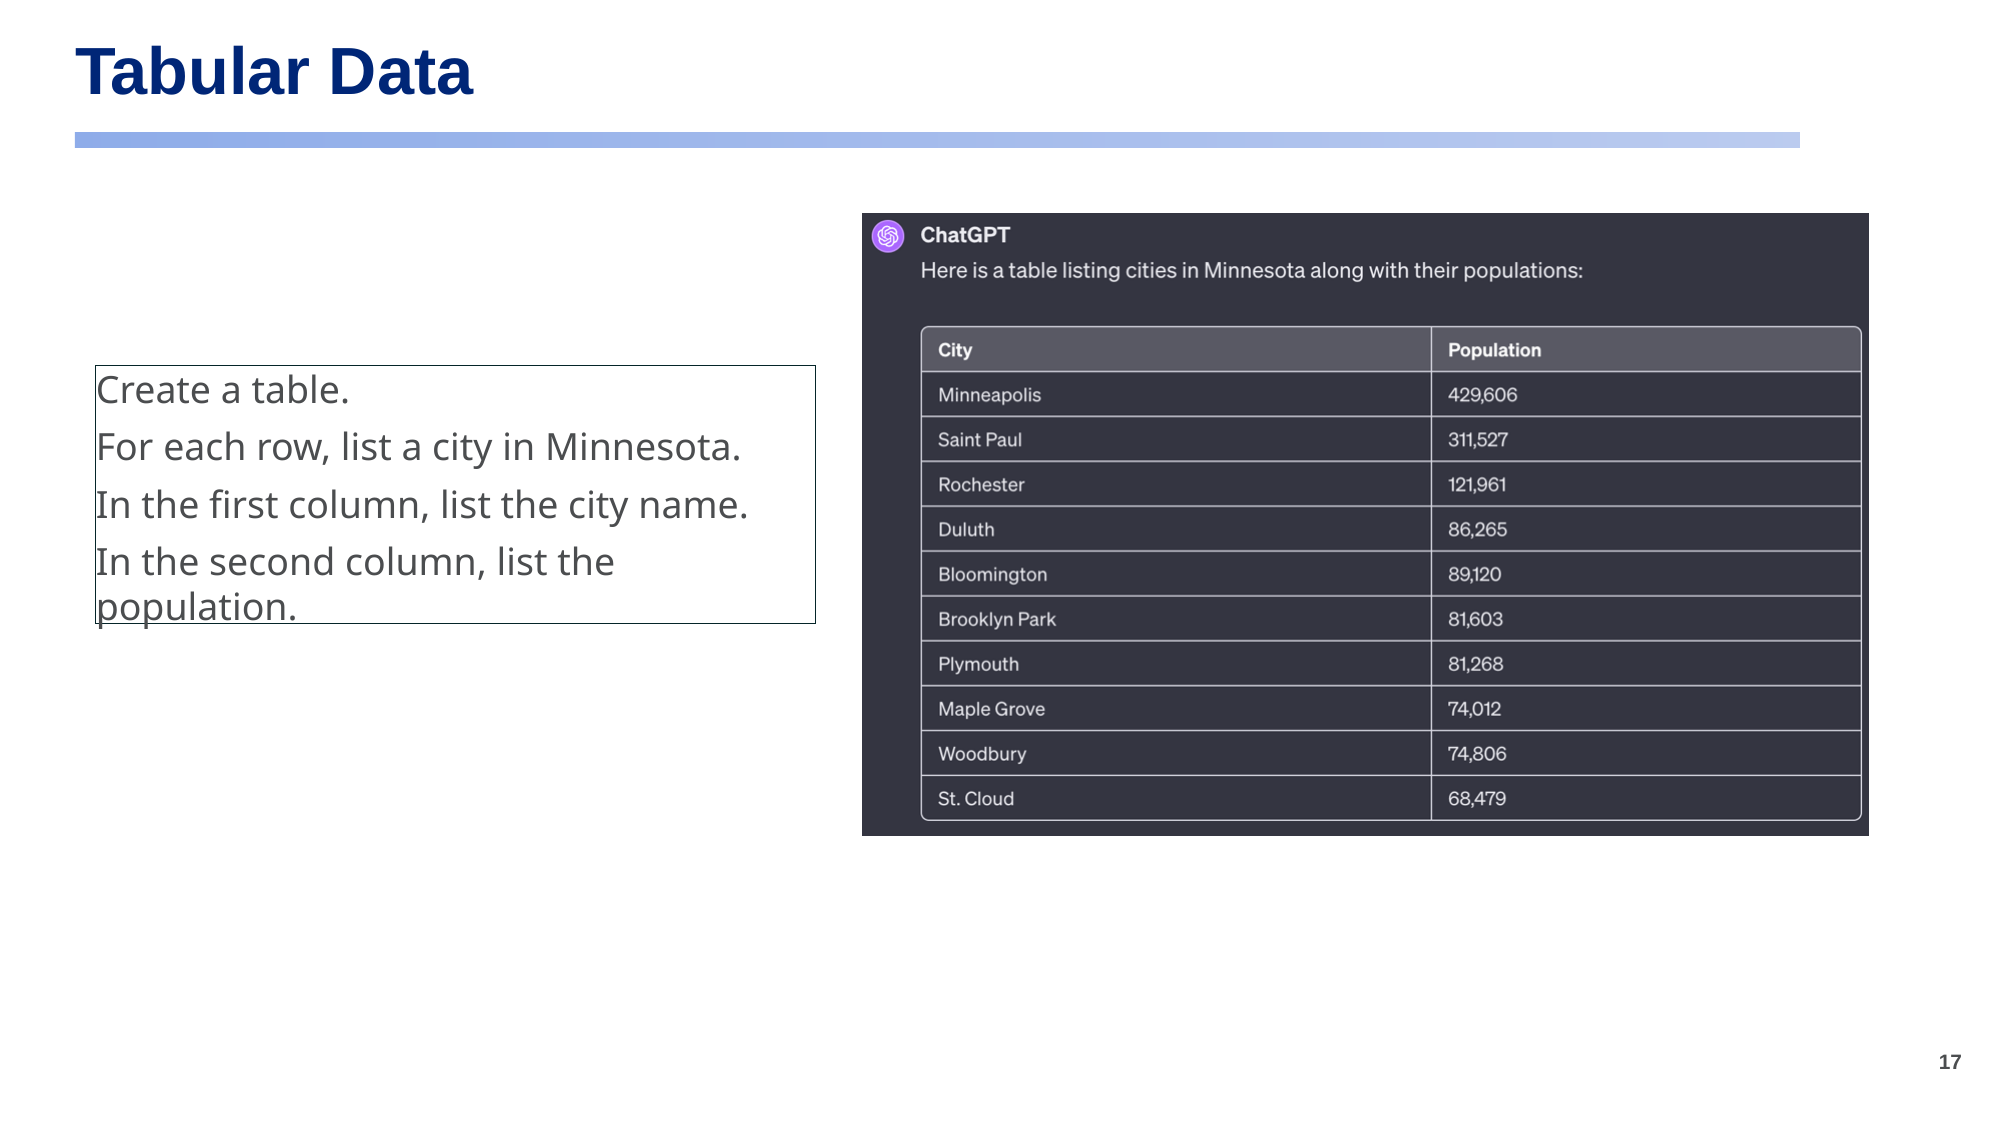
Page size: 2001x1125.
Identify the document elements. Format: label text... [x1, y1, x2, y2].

title Tabular Data [75, 37, 1650, 110]
list Create a table. For each row, list a city in Minnesota. In the first column, list the city name. In the second column, list the population. [95, 365, 816, 624]
picture [862, 213, 1869, 836]
